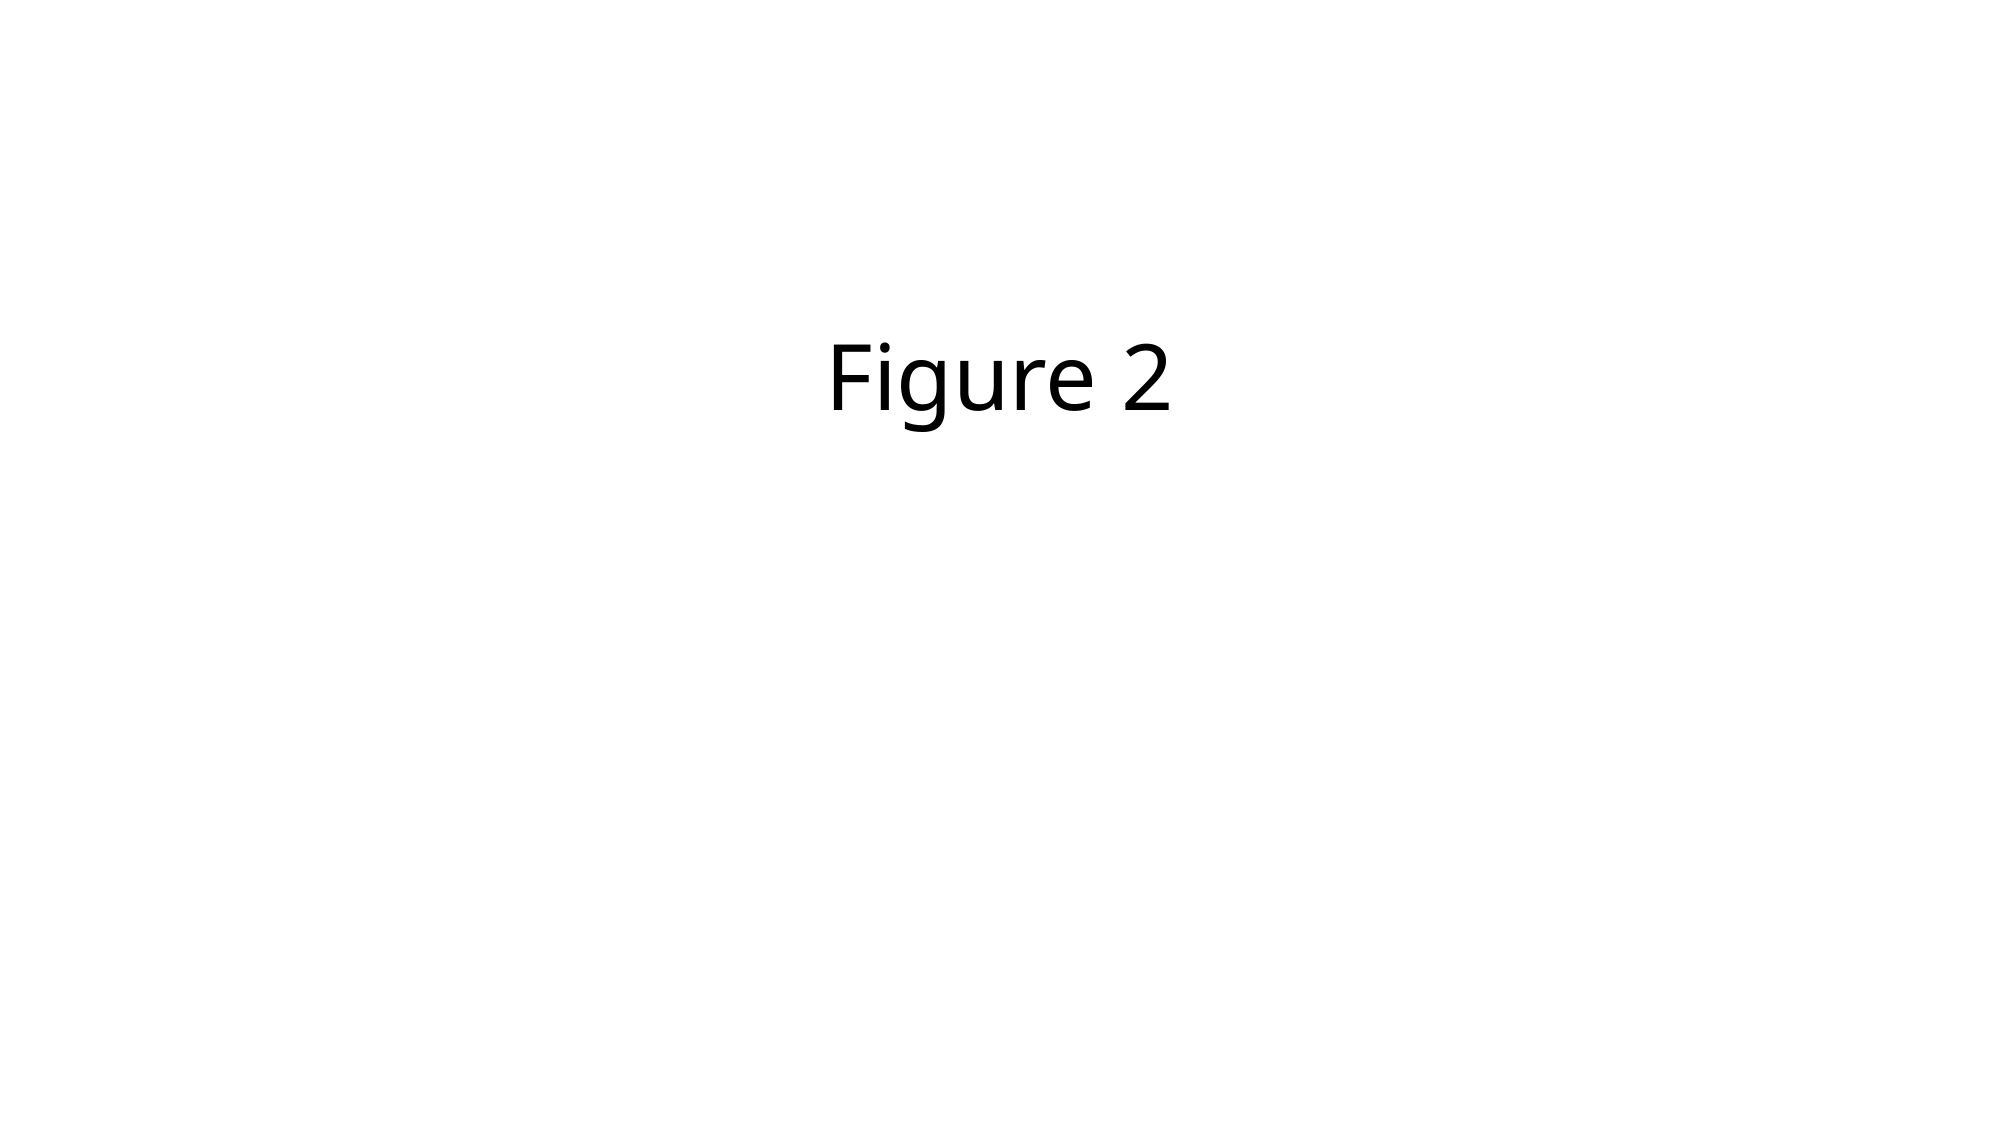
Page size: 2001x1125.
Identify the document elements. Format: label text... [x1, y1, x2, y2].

title Figure 2 [360, 178, 1640, 431]
